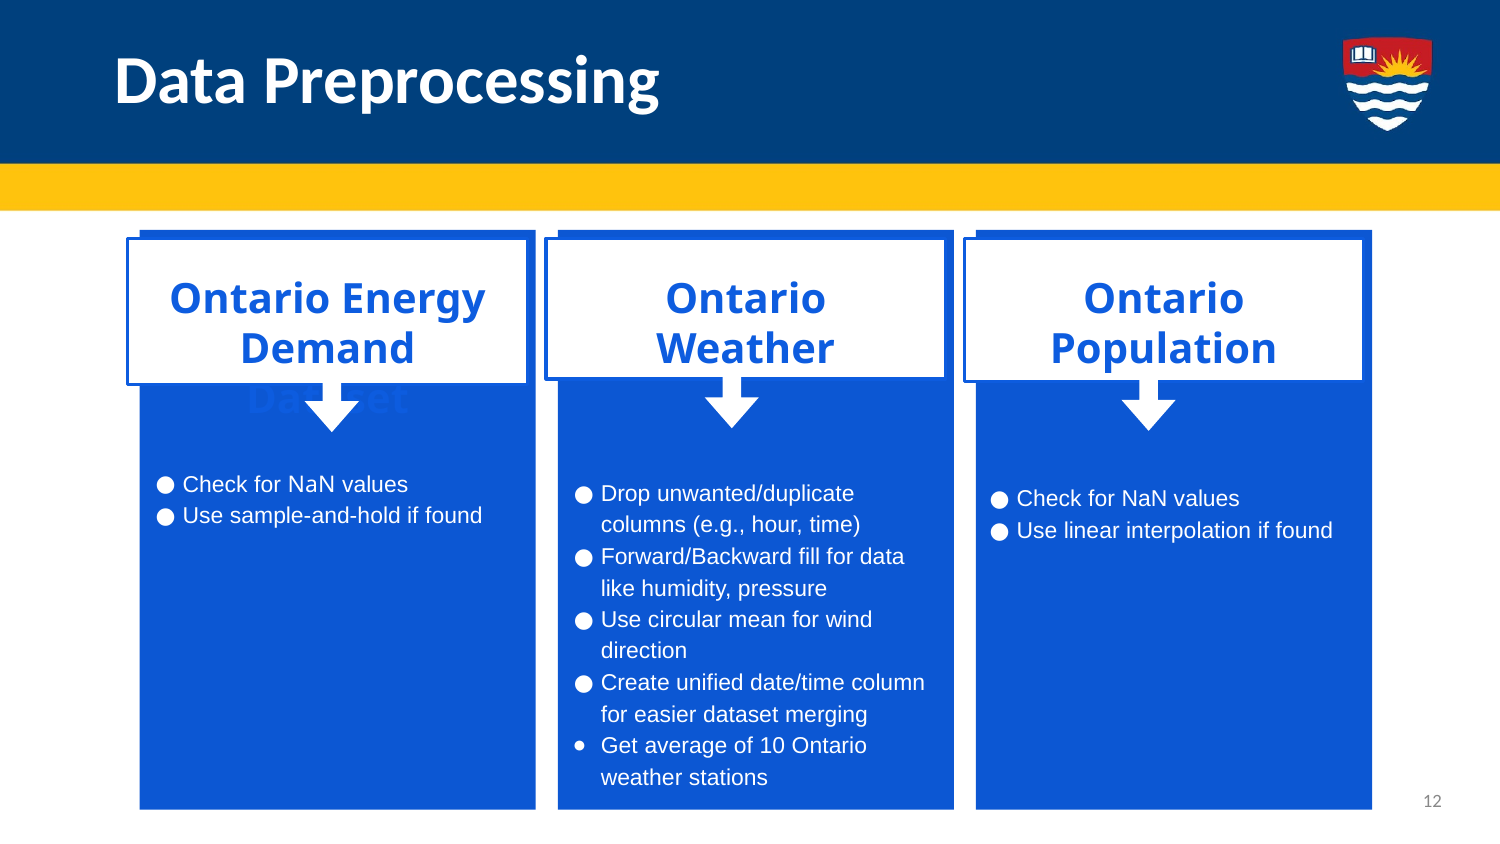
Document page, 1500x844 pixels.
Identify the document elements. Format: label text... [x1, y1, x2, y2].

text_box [545, 229, 955, 810]
title Data Preprocessing [103, 0, 1397, 164]
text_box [127, 229, 536, 810]
slide_number ‹#› [1115, 777, 1453, 823]
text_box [963, 229, 1373, 810]
picture [0, 0, 1500, 844]
